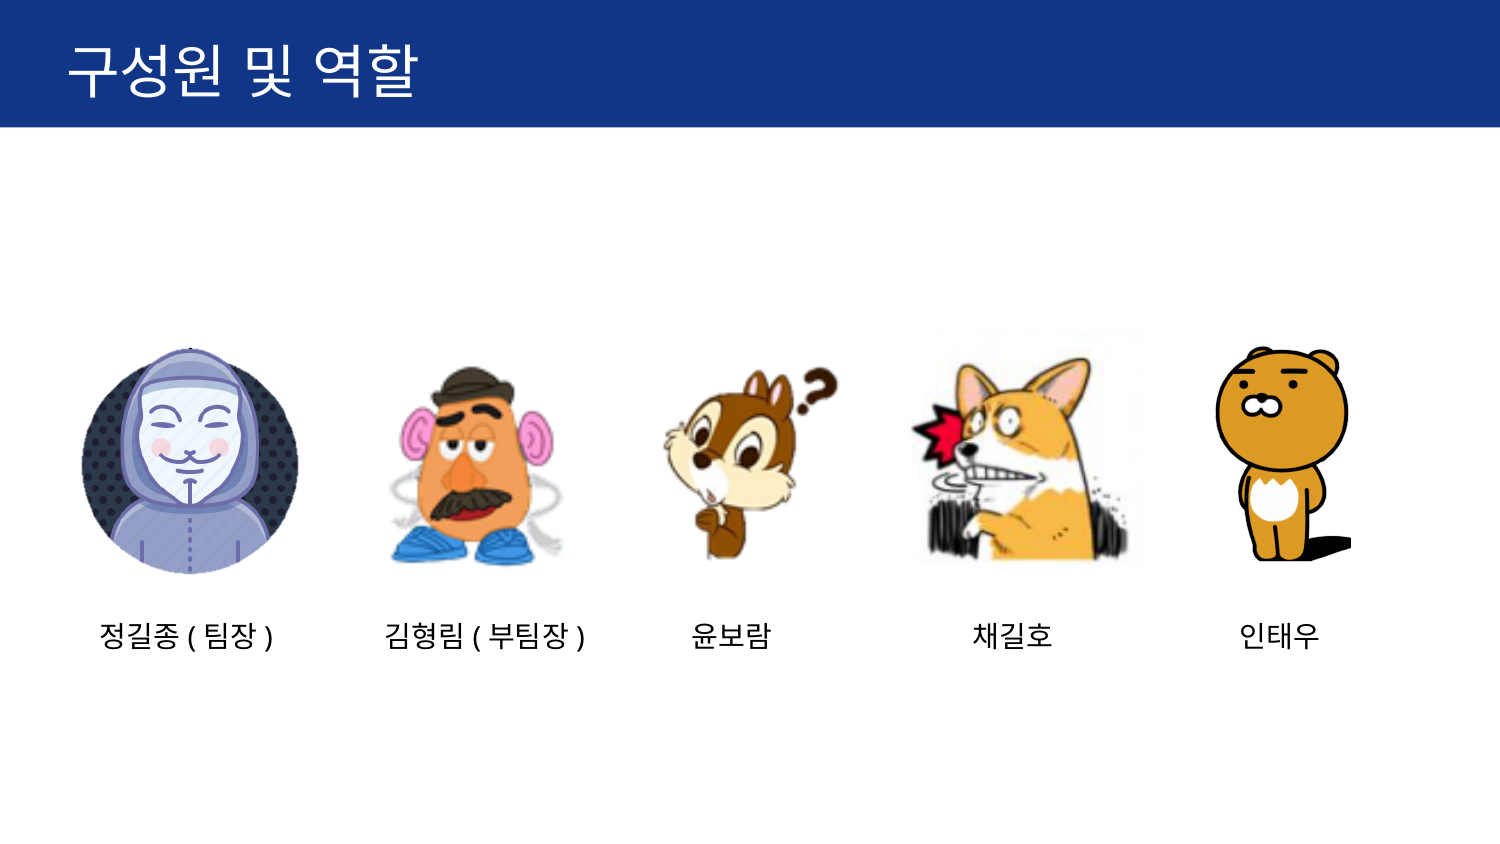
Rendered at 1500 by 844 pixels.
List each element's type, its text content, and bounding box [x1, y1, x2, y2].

title 구성원 및 역할 [51, 20, 1449, 123]
picture [620, 348, 858, 579]
picture [344, 352, 609, 575]
picture [900, 324, 1351, 573]
text_box 김형림(부팀장) [369, 603, 606, 669]
text_box 인태우 [1224, 603, 1436, 669]
picture [66, 333, 314, 581]
text_box 정길종(팀장) [84, 603, 295, 669]
text_box 윤보람 [676, 603, 888, 669]
text_box 채길호 [957, 603, 1169, 669]
